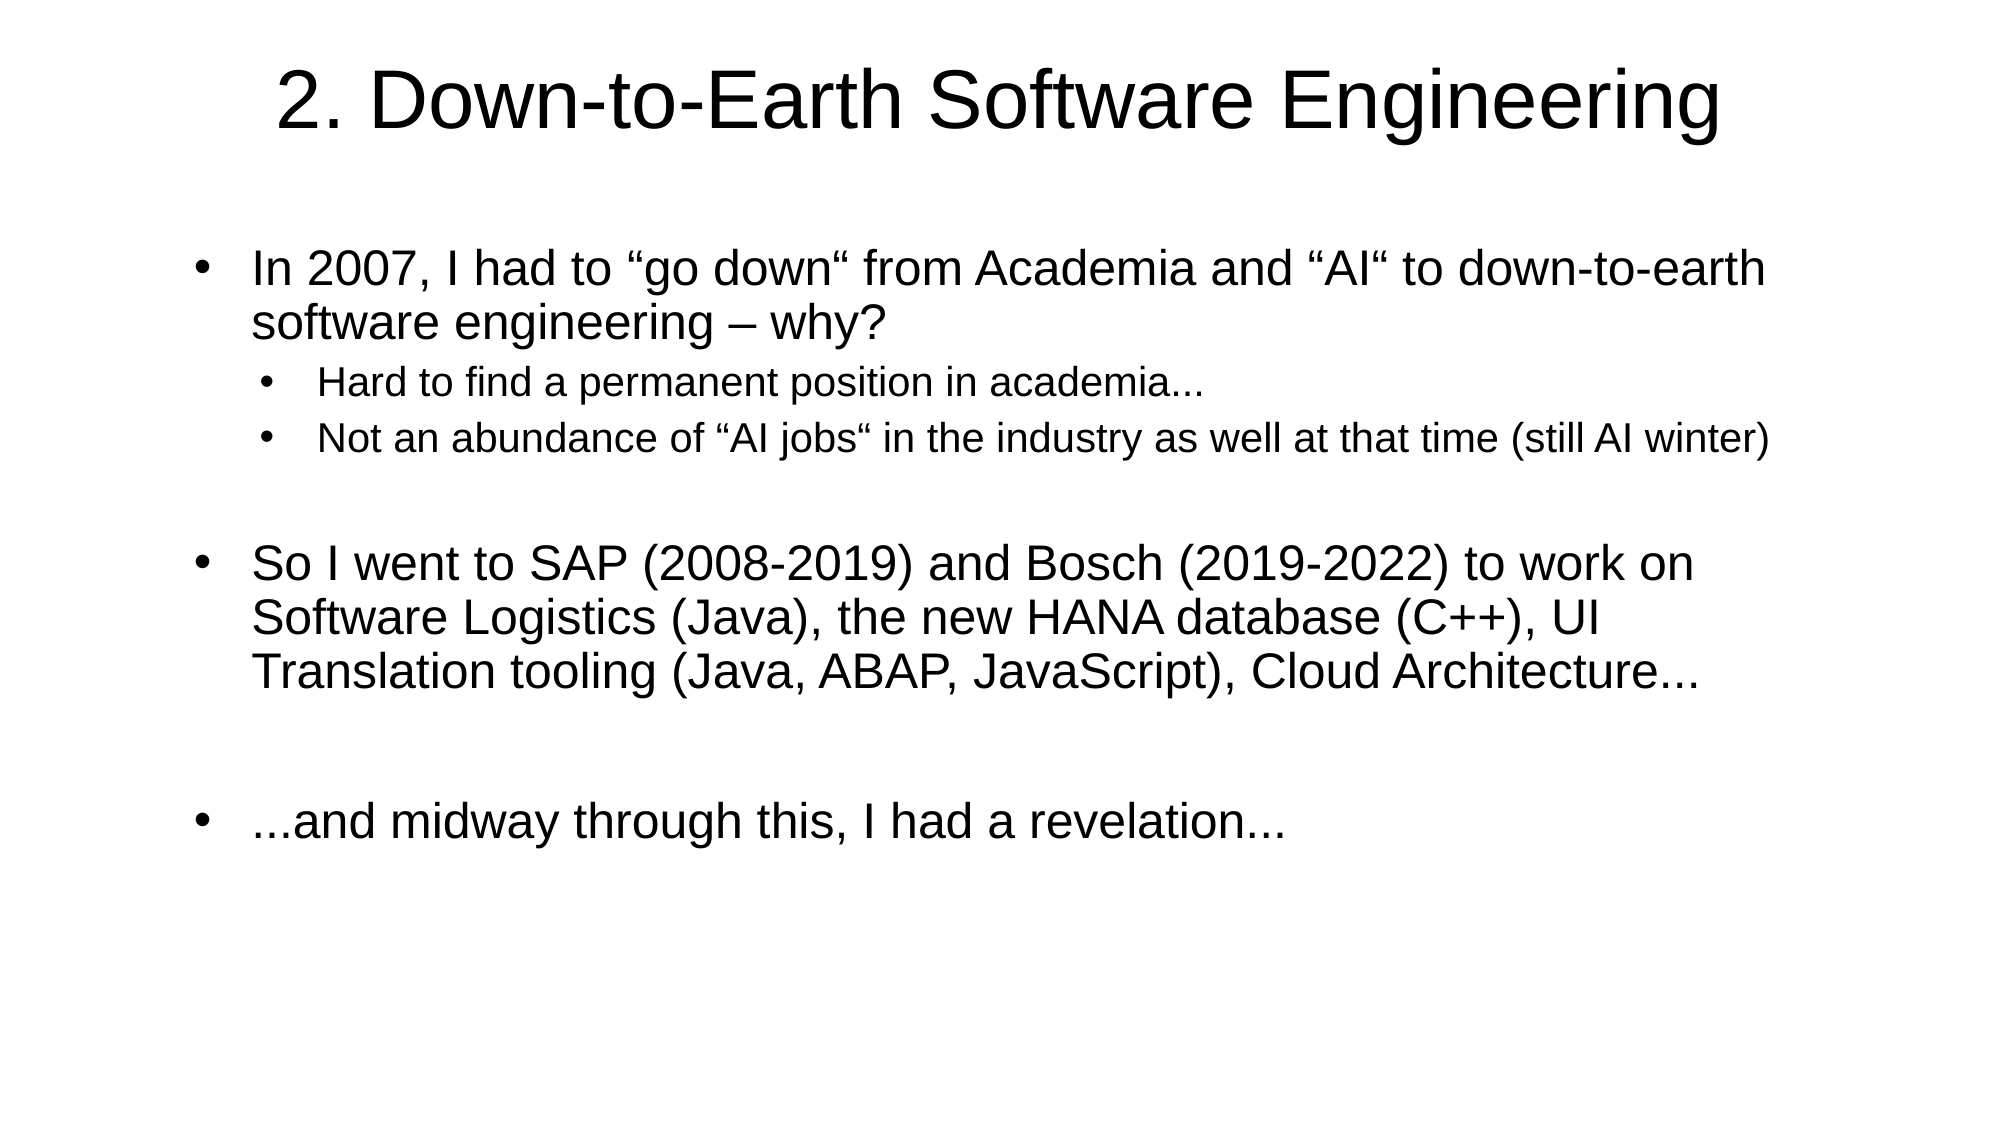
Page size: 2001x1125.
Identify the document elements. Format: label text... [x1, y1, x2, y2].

subtitle In 2007, I had to “go down“ from Academia and “AI“ to down-to-earth software engineering – why? Hard to find a permanent position in academia... Not an abundance of “AI jobs“ in the industry as well at that time (still AI winter) So I went to SAP (2008-2019) and Bosch (2019-2022) to work on Software Logistics (Java), the new HANA database (C++), UI Translation tooling (Java, ABAP, JavaScript), Cloud Architecture... ...and midway through this, I had a revelation... [178, 234, 1822, 1061]
title 2. Down-to-Earth Software Engineering [95, 43, 1905, 154]
